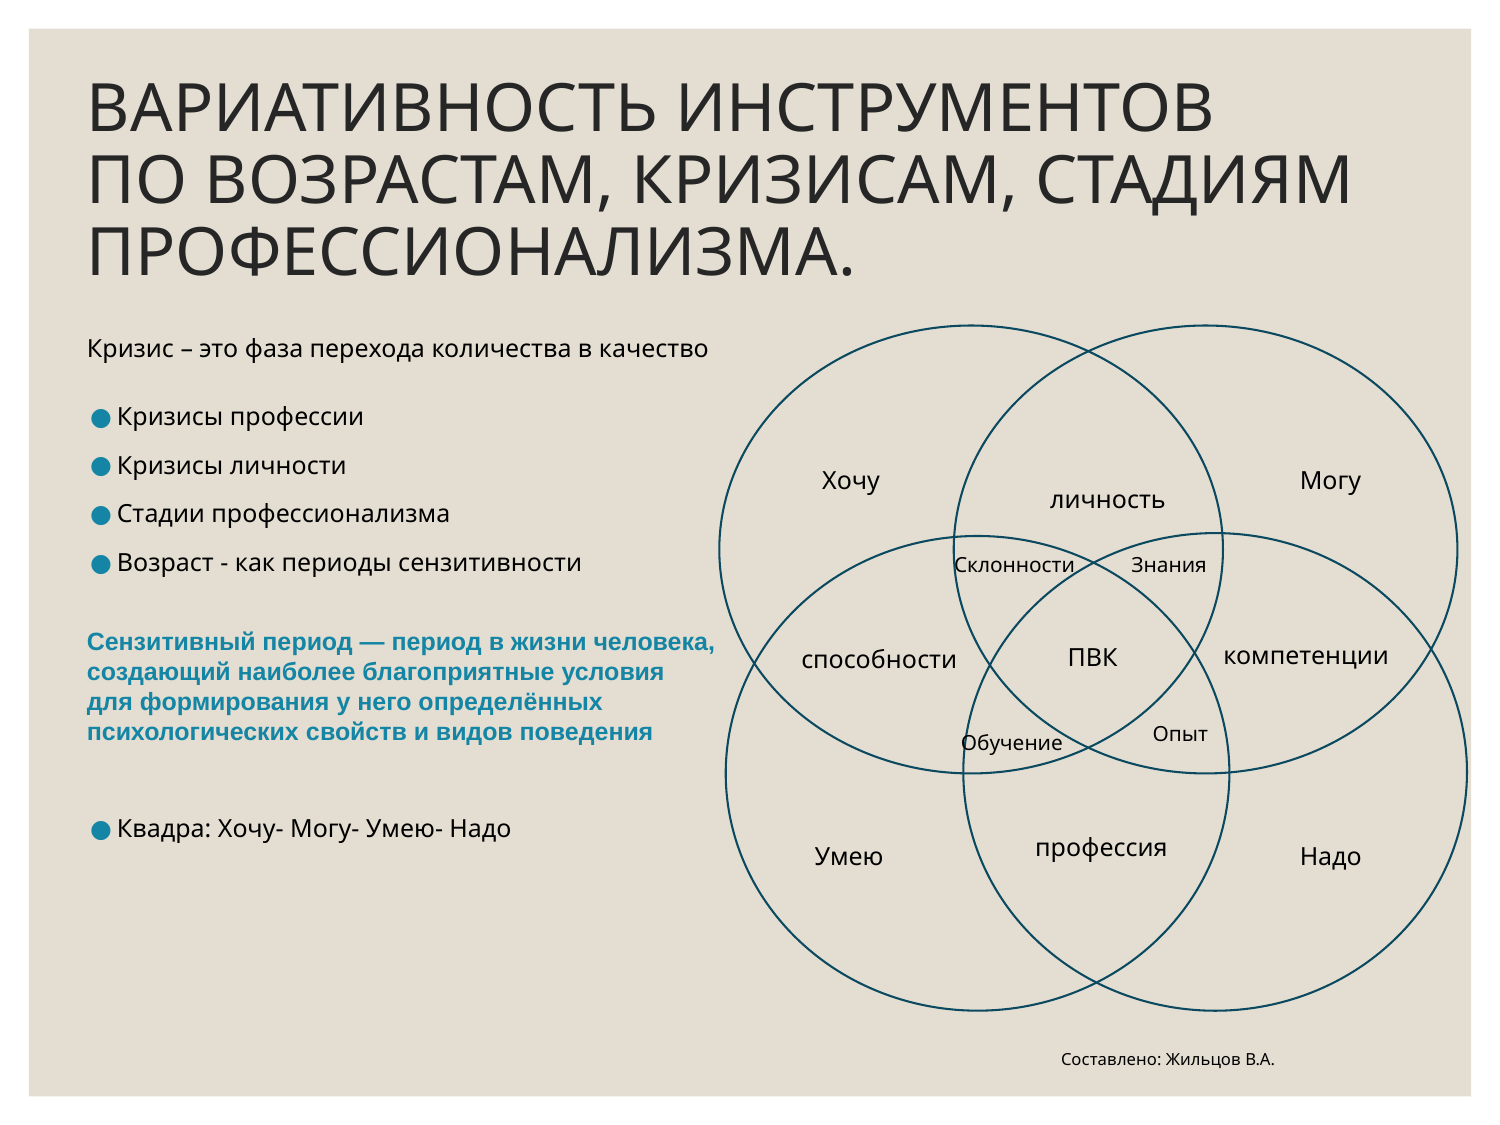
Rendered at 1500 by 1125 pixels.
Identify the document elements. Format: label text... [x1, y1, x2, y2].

text_box Хочу [806, 457, 905, 503]
text_box [953, 325, 1458, 774]
text_box Умею [799, 833, 954, 879]
text_box ПВК [1052, 634, 1151, 680]
text_box [719, 325, 1088, 663]
text_box [963, 650, 1467, 1011]
text_box Надо [1284, 833, 1383, 879]
text_box Склонности [939, 543, 1129, 584]
text_box Составлено: Жильцов В.А. [1045, 1041, 1334, 1077]
text_box способности [786, 635, 1036, 681]
text_box [725, 537, 1096, 1011]
text_box компетенции [1208, 632, 1428, 678]
text_box Обучение [945, 721, 1122, 762]
title ВАРИАТИВНОСТЬ ИНСТРУМЕНТОВ ПО ВОЗРАСТАМ, КРИЗИСАМ, СТАДИЯМ ПРОФЕССИОНАЛИЗМА. [71, 140, 1490, 304]
text_box Кризис – это фаза перехода количества в качество [71, 325, 810, 371]
text_box Могу [1284, 457, 1383, 503]
list Кризисы профессии Кризисы личности Стадии профессионализма Возраст - как периоды сензитивности Сензитивный период — период в жизни человека, создающий наиболее благоприятные условия для формирования у него определённых психологических свойств и видов поведения Квадра: Хочу- Могу- Умею- Надо [71, 393, 758, 929]
text_box Опыт [1137, 712, 1242, 753]
text_box профессия [1020, 824, 1231, 870]
text_box Знания [1129, 543, 1263, 584]
text_box личность [1035, 476, 1190, 522]
